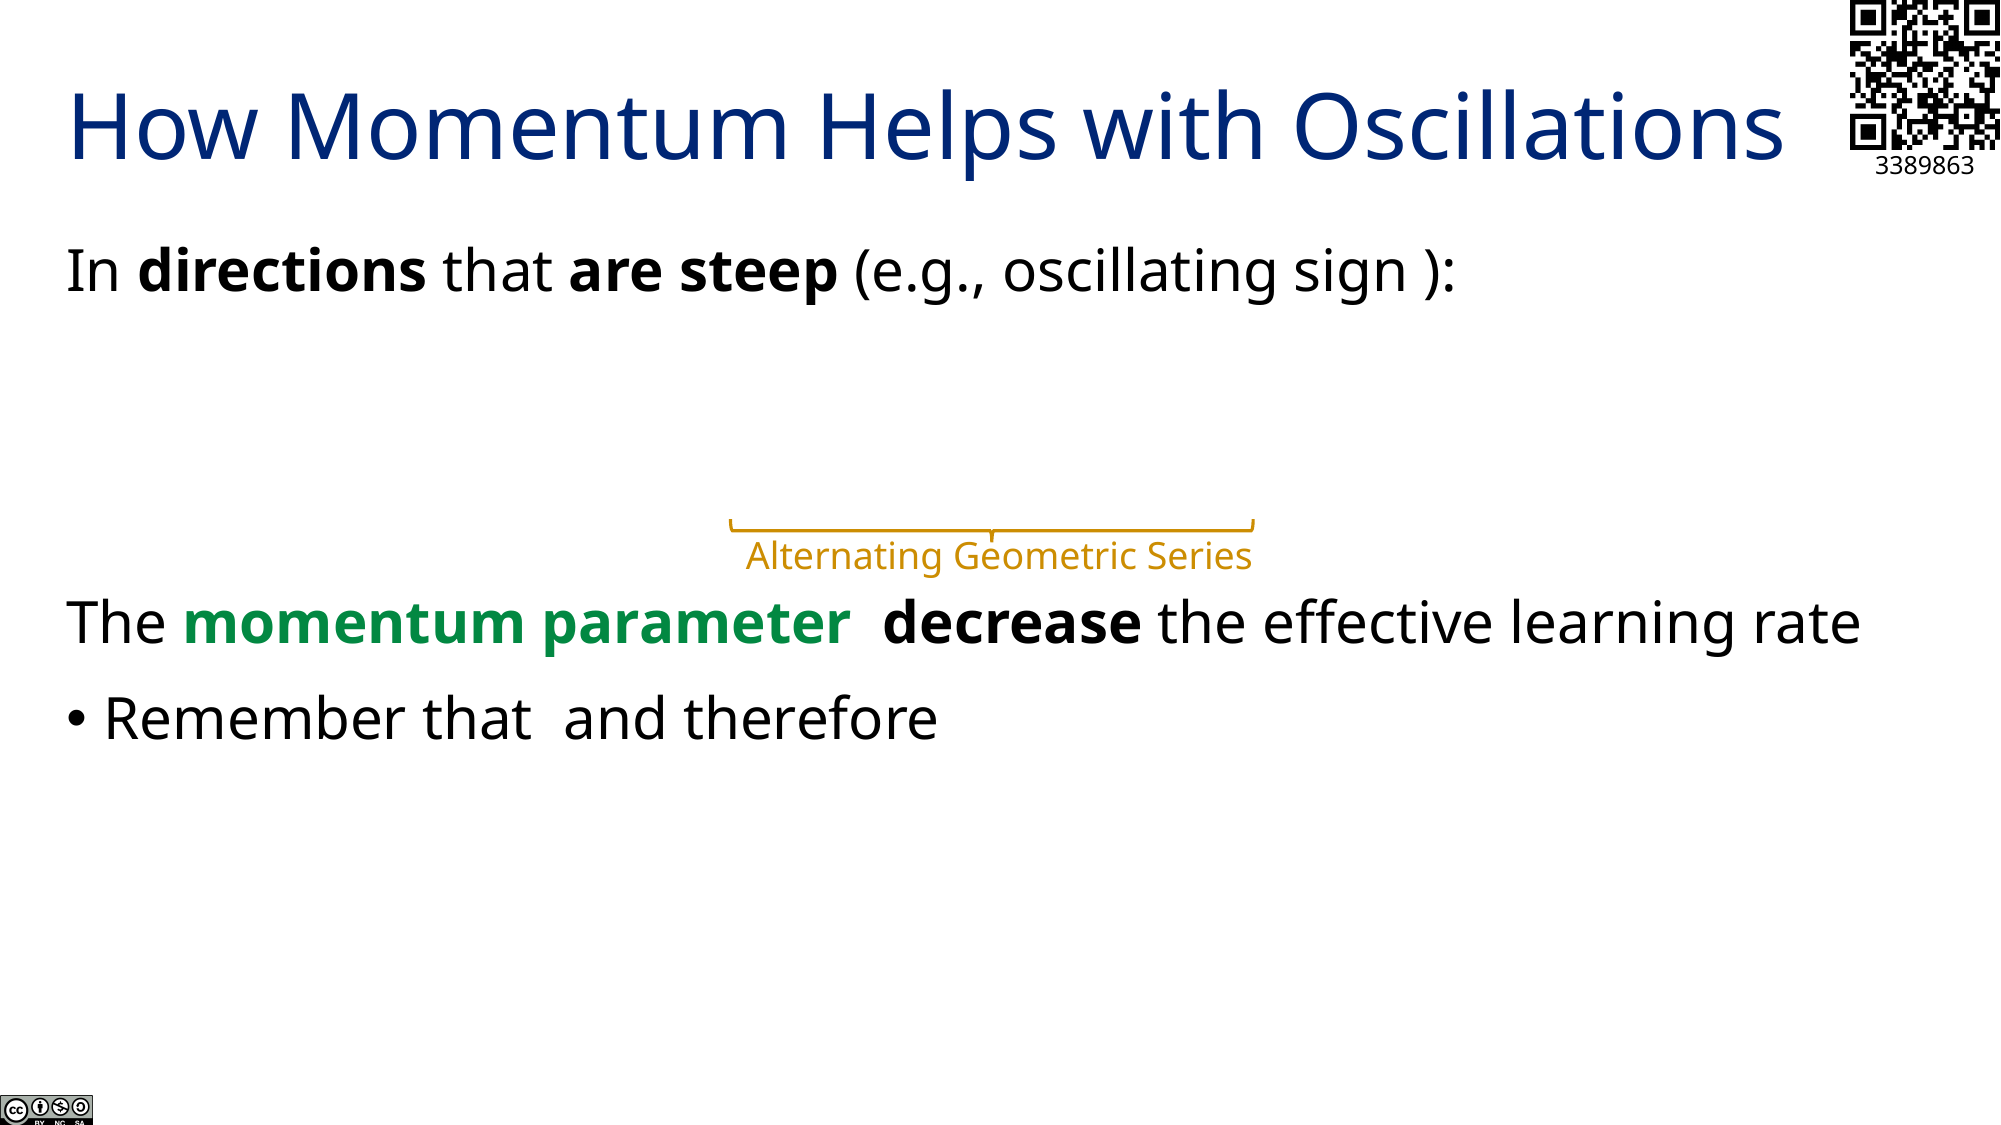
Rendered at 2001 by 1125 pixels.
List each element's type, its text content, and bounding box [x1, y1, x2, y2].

picture [1850, 0, 2000, 150]
title How Momentum Helps with Oscillations [51, 44, 1949, 216]
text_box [727, 518, 1273, 586]
picture [0, 1095, 93, 1125]
